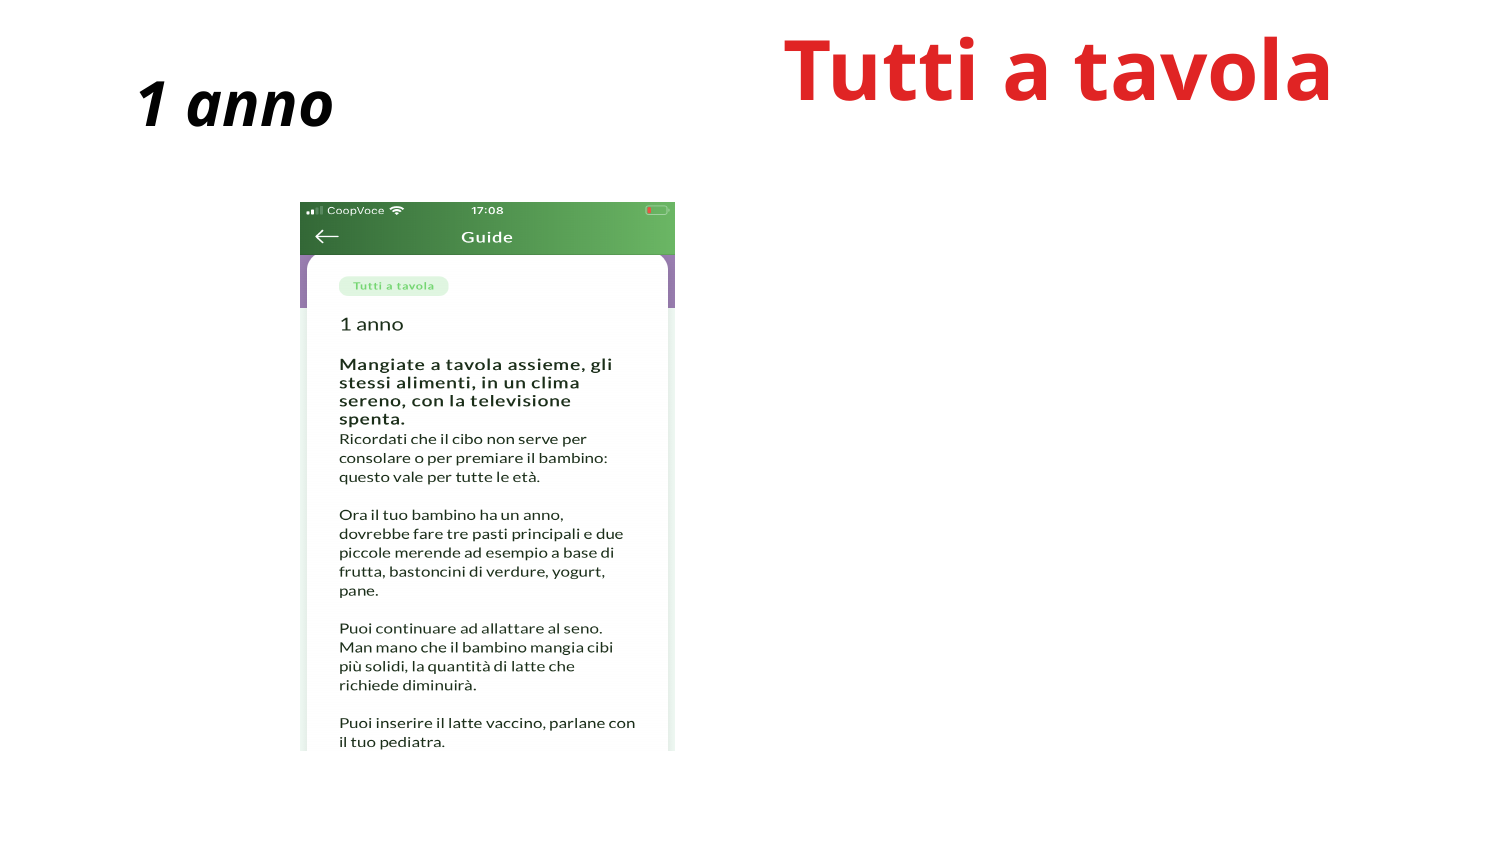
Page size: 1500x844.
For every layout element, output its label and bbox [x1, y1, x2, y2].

picture [299, 202, 675, 751]
